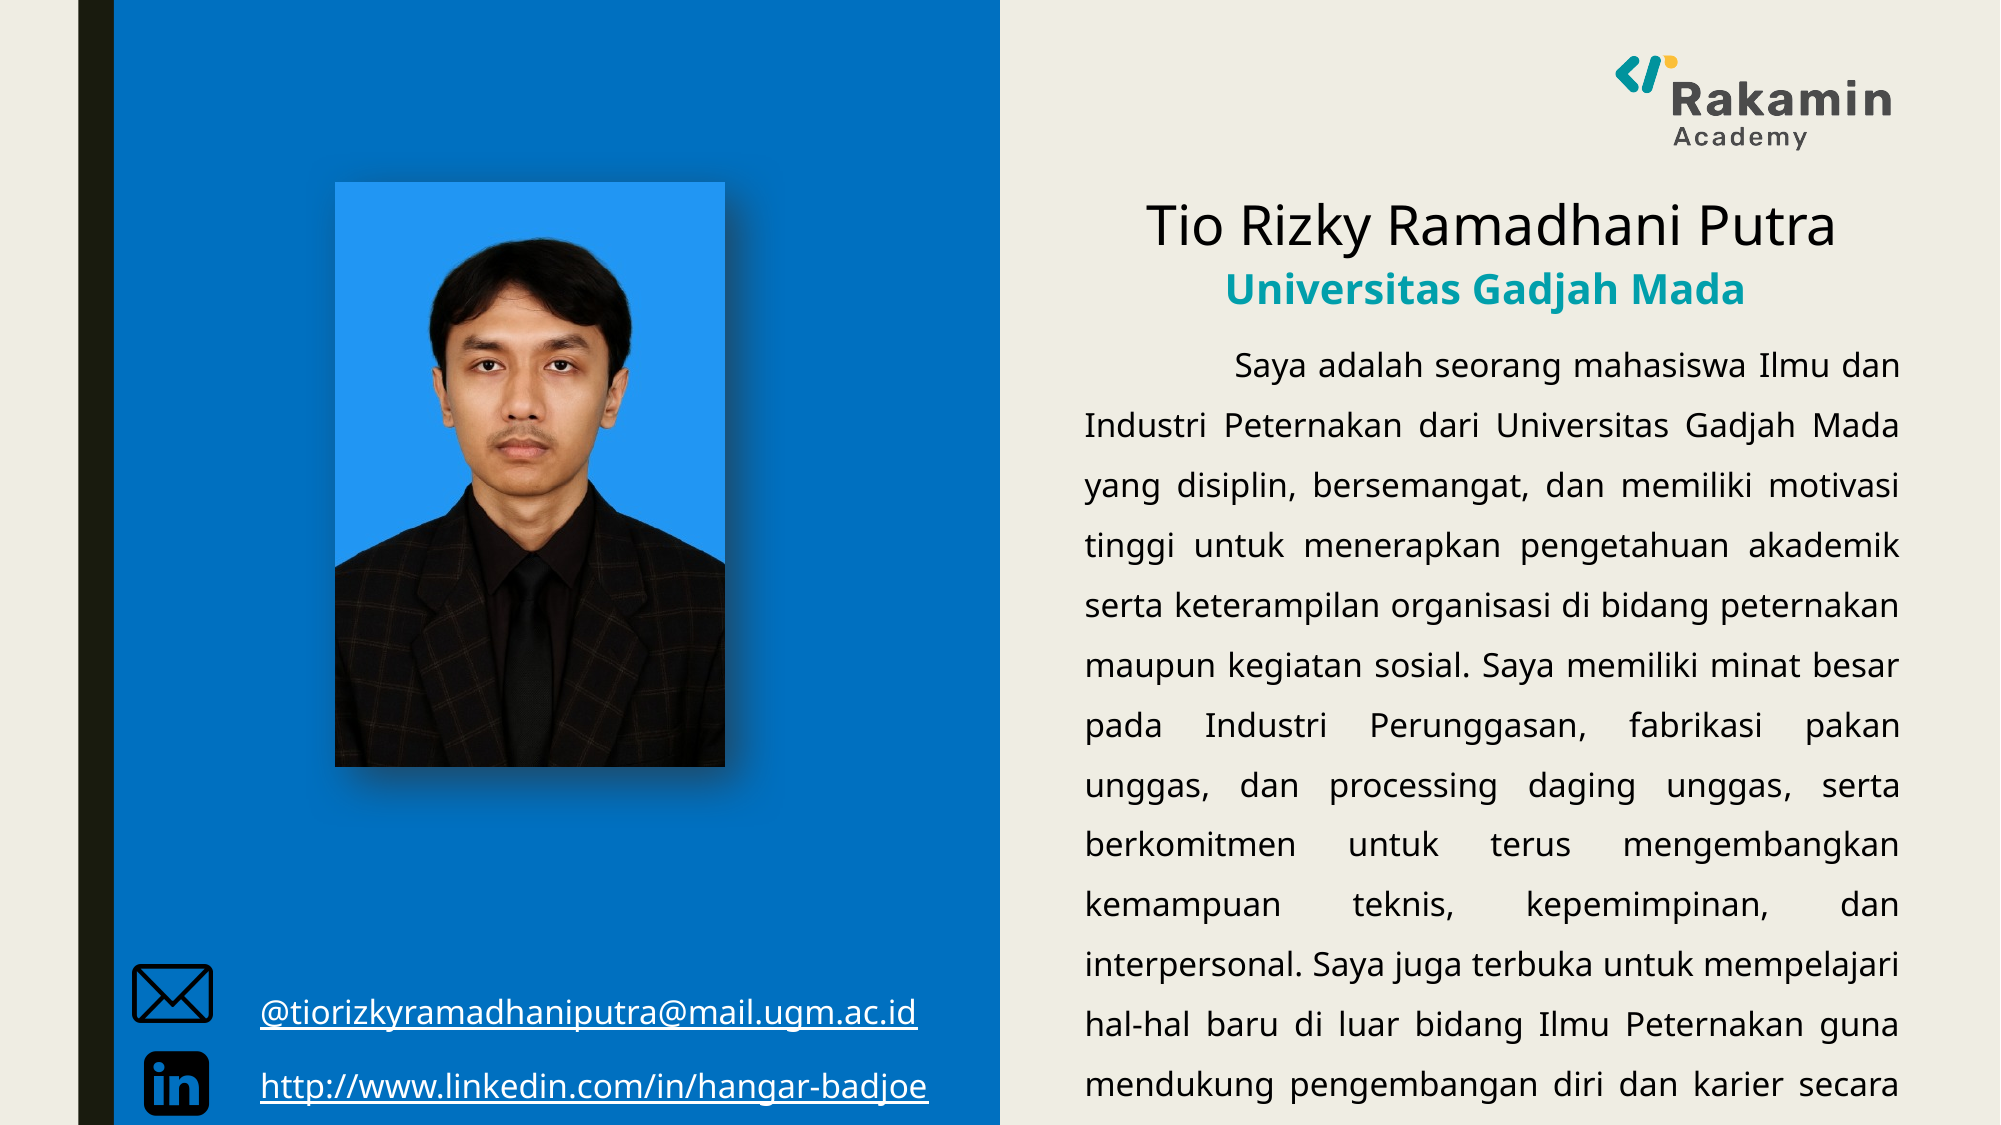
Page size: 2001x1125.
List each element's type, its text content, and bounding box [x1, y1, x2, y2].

text_box Tio Rizky Ramadhani Putra [1071, 169, 1914, 277]
text_box @tiorizkyramadhaniputra@mail.ugm.ac.id [240, 948, 1007, 1057]
picture [136, 1044, 218, 1125]
picture [335, 182, 725, 767]
text_box Universitas Gadjah Mada [1064, 242, 1907, 304]
text_box Saya adalah seorang mahasiswa Ilmu dan Industri Peternakan dari Universitas Gadjah Mada yang disiplin, bersemangat, dan memiliki motivasi tinggi untuk menerapkan pengetahuan akademik serta keterampilan organisasi di bidang peternakan maupun kegiatan sosial. Saya memiliki minat besar pada Industri Perunggasan, fabrikasi pakan unggas, dan processing daging unggas, serta berkomitmen untuk terus mengembangkan kemampuan teknis, kepemimpinan, dan interpersonal. Saya juga terbuka untuk mempelajari hal-hal baru di luar bidang Ilmu Peternakan guna mendukung pengembangan diri dan karier secara profesional. [1064, 304, 1922, 1125]
text_box [113, 0, 1000, 1125]
picture [1600, 40, 1907, 160]
text_box http://www.linkedin.com/in/hangar-badjoe [240, 1057, 1007, 1125]
picture [132, 964, 213, 1023]
